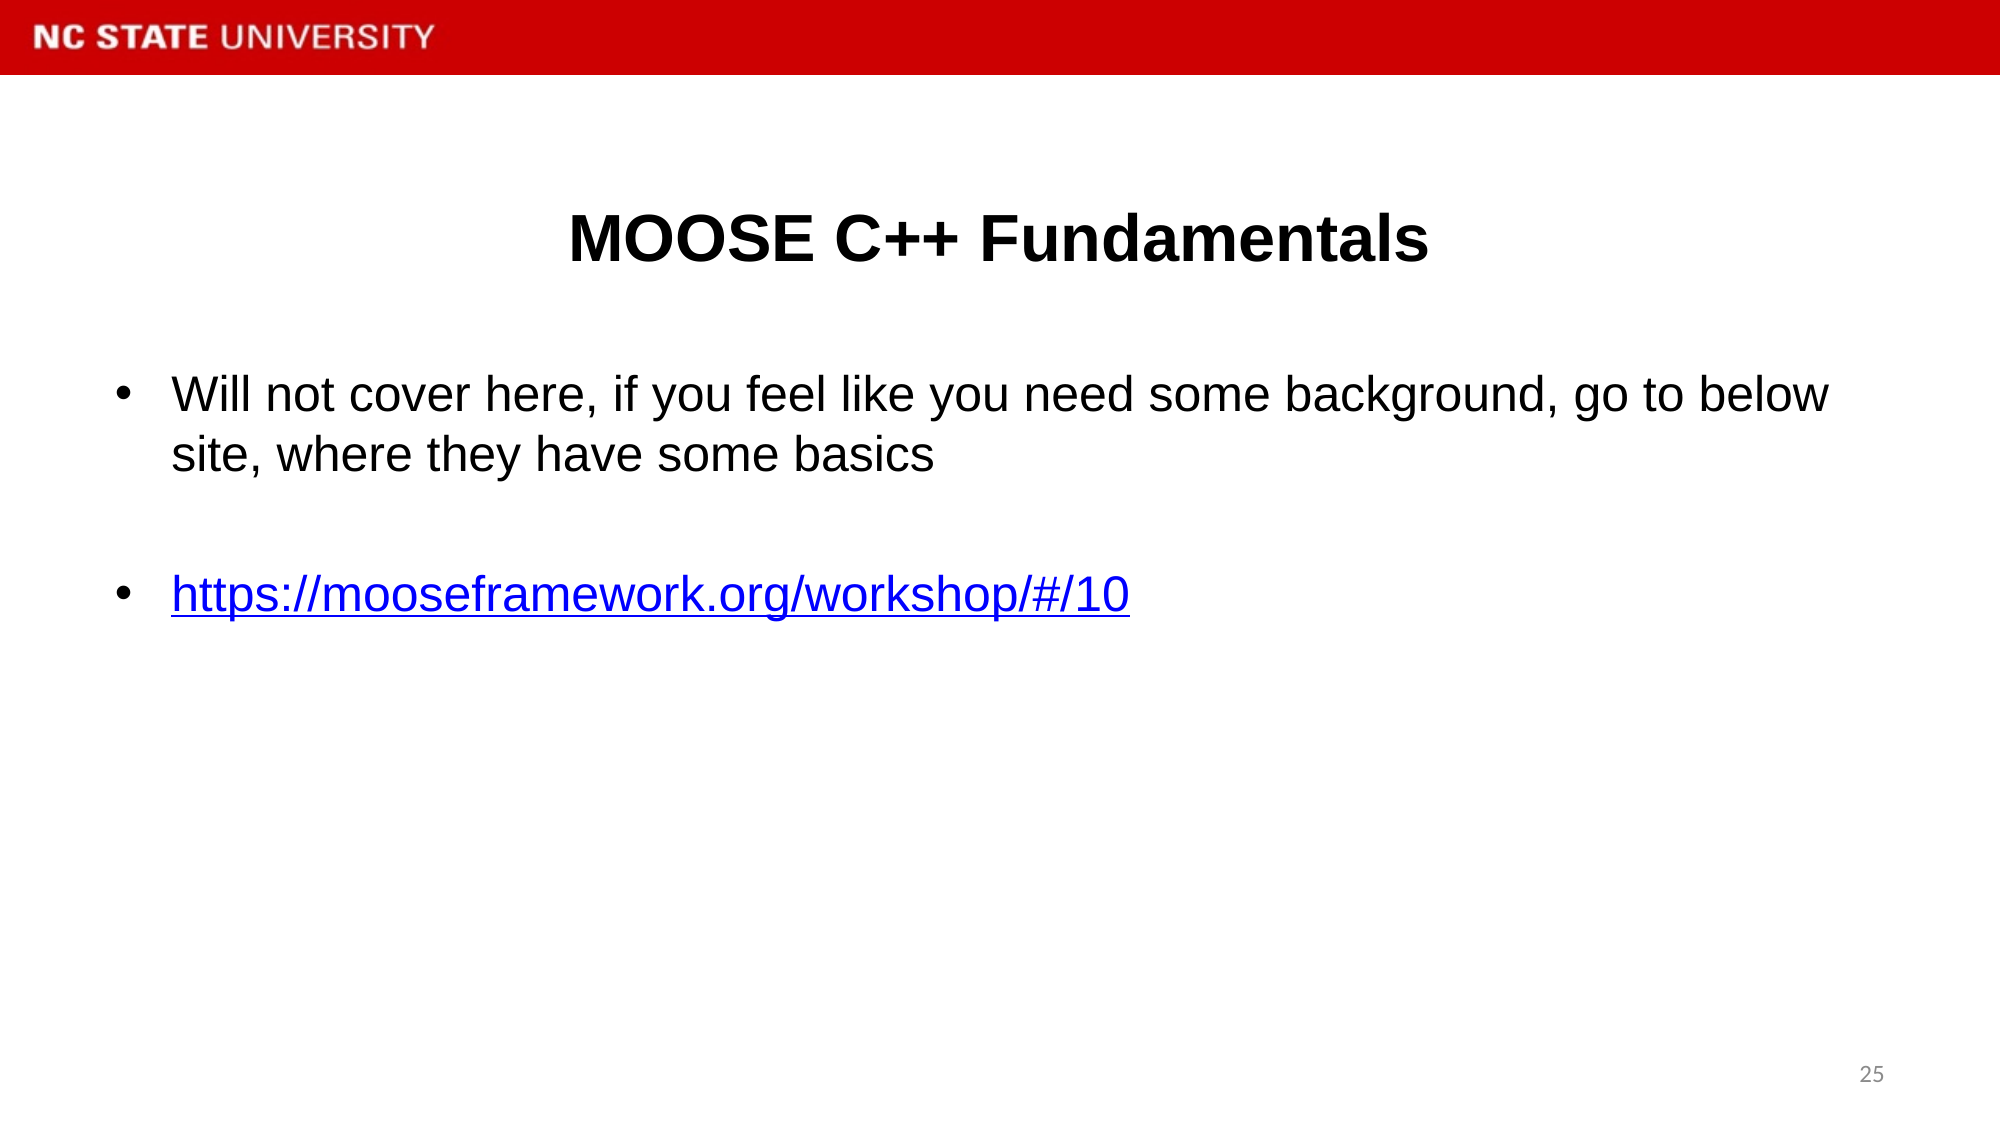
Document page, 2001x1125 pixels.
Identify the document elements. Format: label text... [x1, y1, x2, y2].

title MOOSE C++ Fundamentals [99, 147, 1900, 323]
list Will not cover here, if you feel like you need some background, go to below site, where they have some basics https://mooseframework.org/workshop/#/10 [99, 354, 1900, 1005]
picture [0, 0, 2000, 75]
slide_number 25 [1433, 1042, 1900, 1103]
